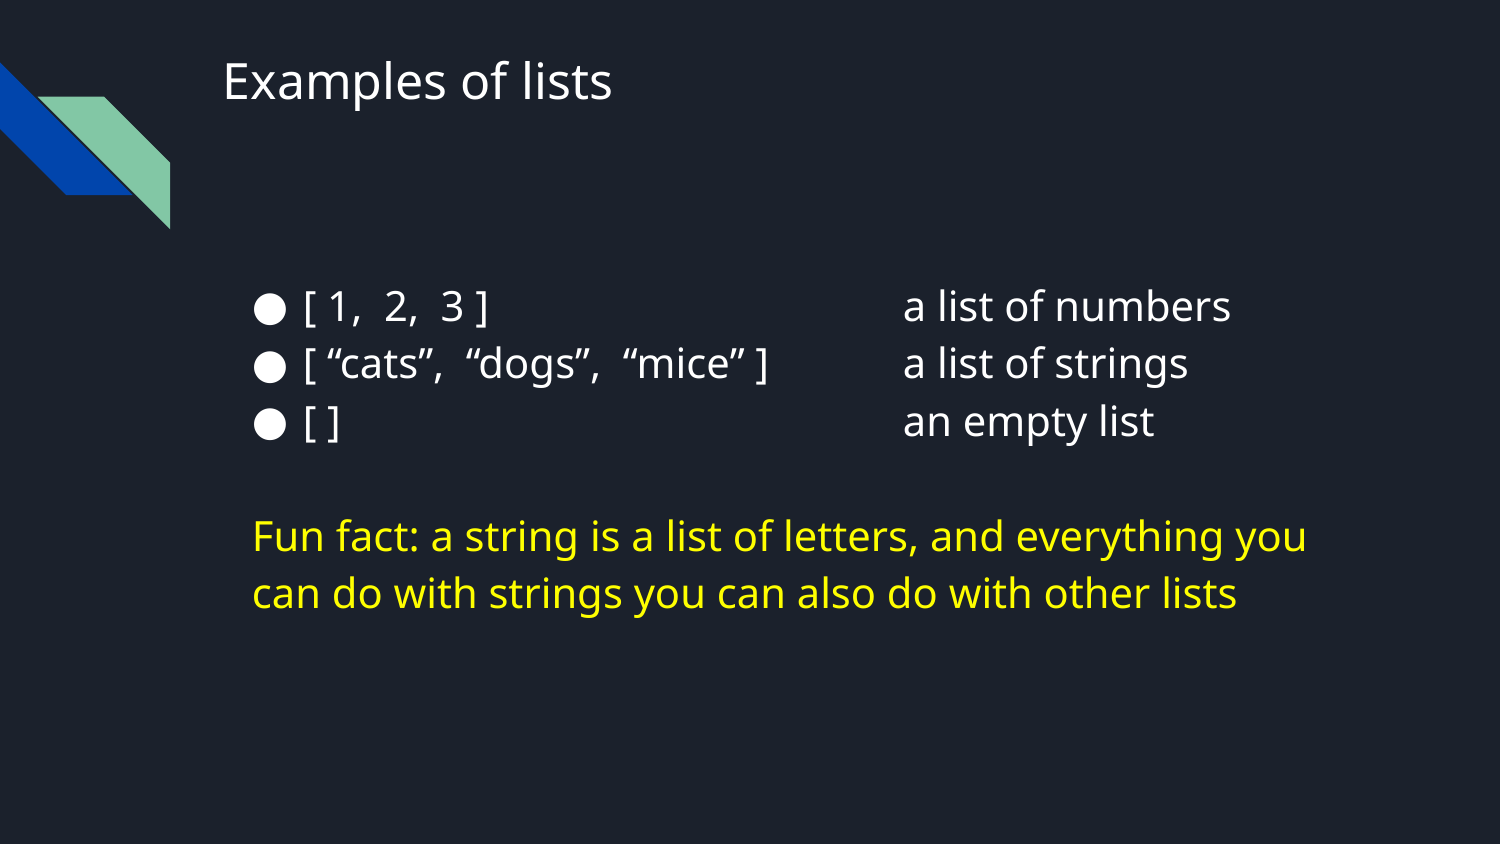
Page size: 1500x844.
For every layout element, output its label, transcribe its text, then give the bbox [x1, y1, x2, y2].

list [ 1, 2, 3 ] a list of numbers [ “cats”, “dogs”, “mice” ] a list of strings [ ] an empty list Fun fact: a string is a list of letters, and everything you can do with strings you can also do with other lists [212, 257, 1368, 735]
title Examples of lists [207, 34, 1363, 149]
